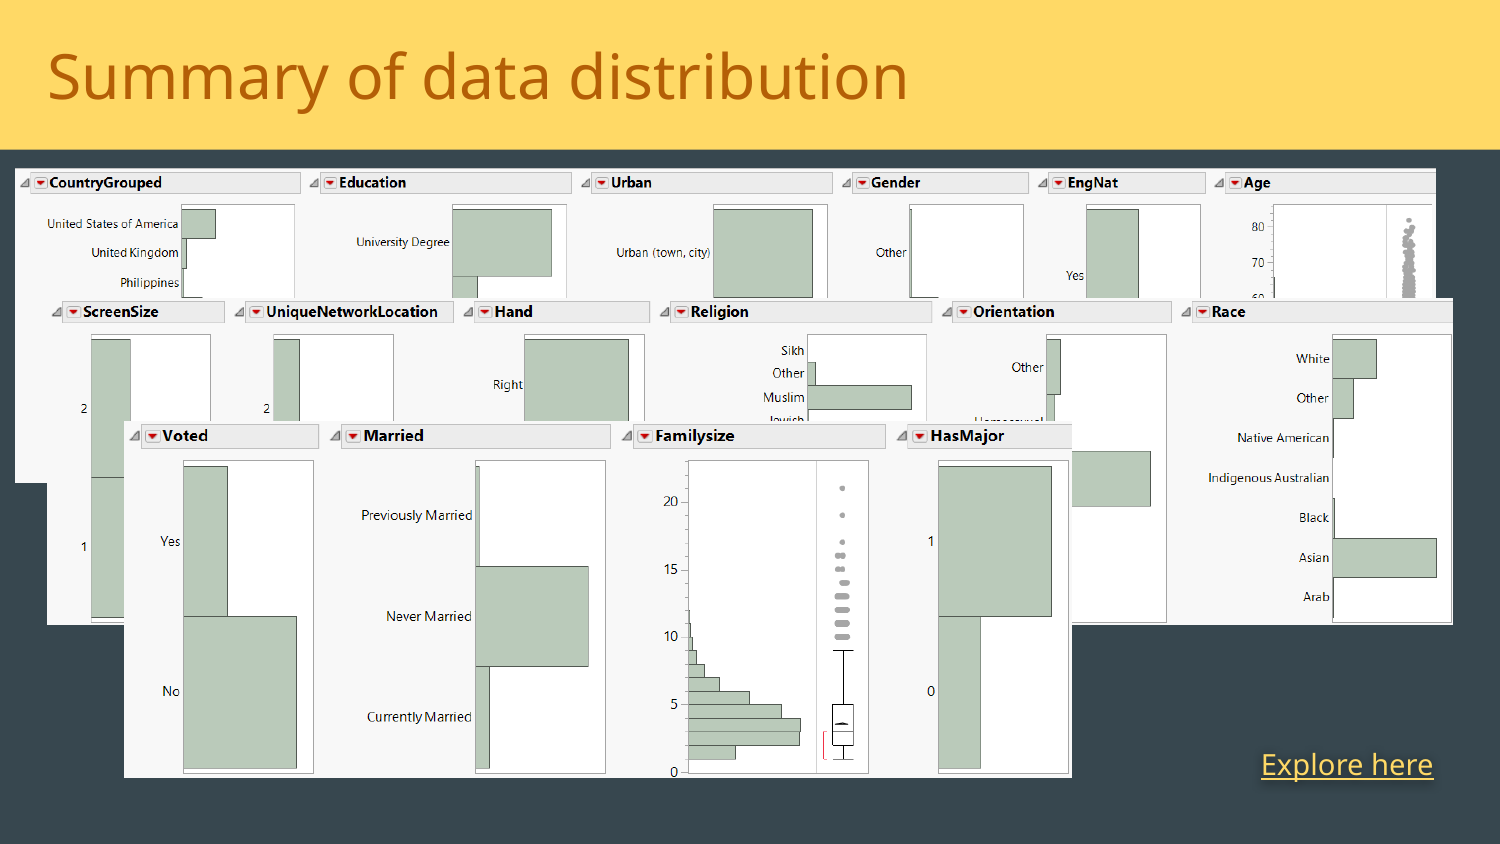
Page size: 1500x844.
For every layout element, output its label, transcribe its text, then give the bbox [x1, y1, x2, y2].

text_box Summary of data distribution [0, 0, 1500, 150]
picture [15, 168, 1453, 778]
list Explore here [51, 725, 1449, 802]
